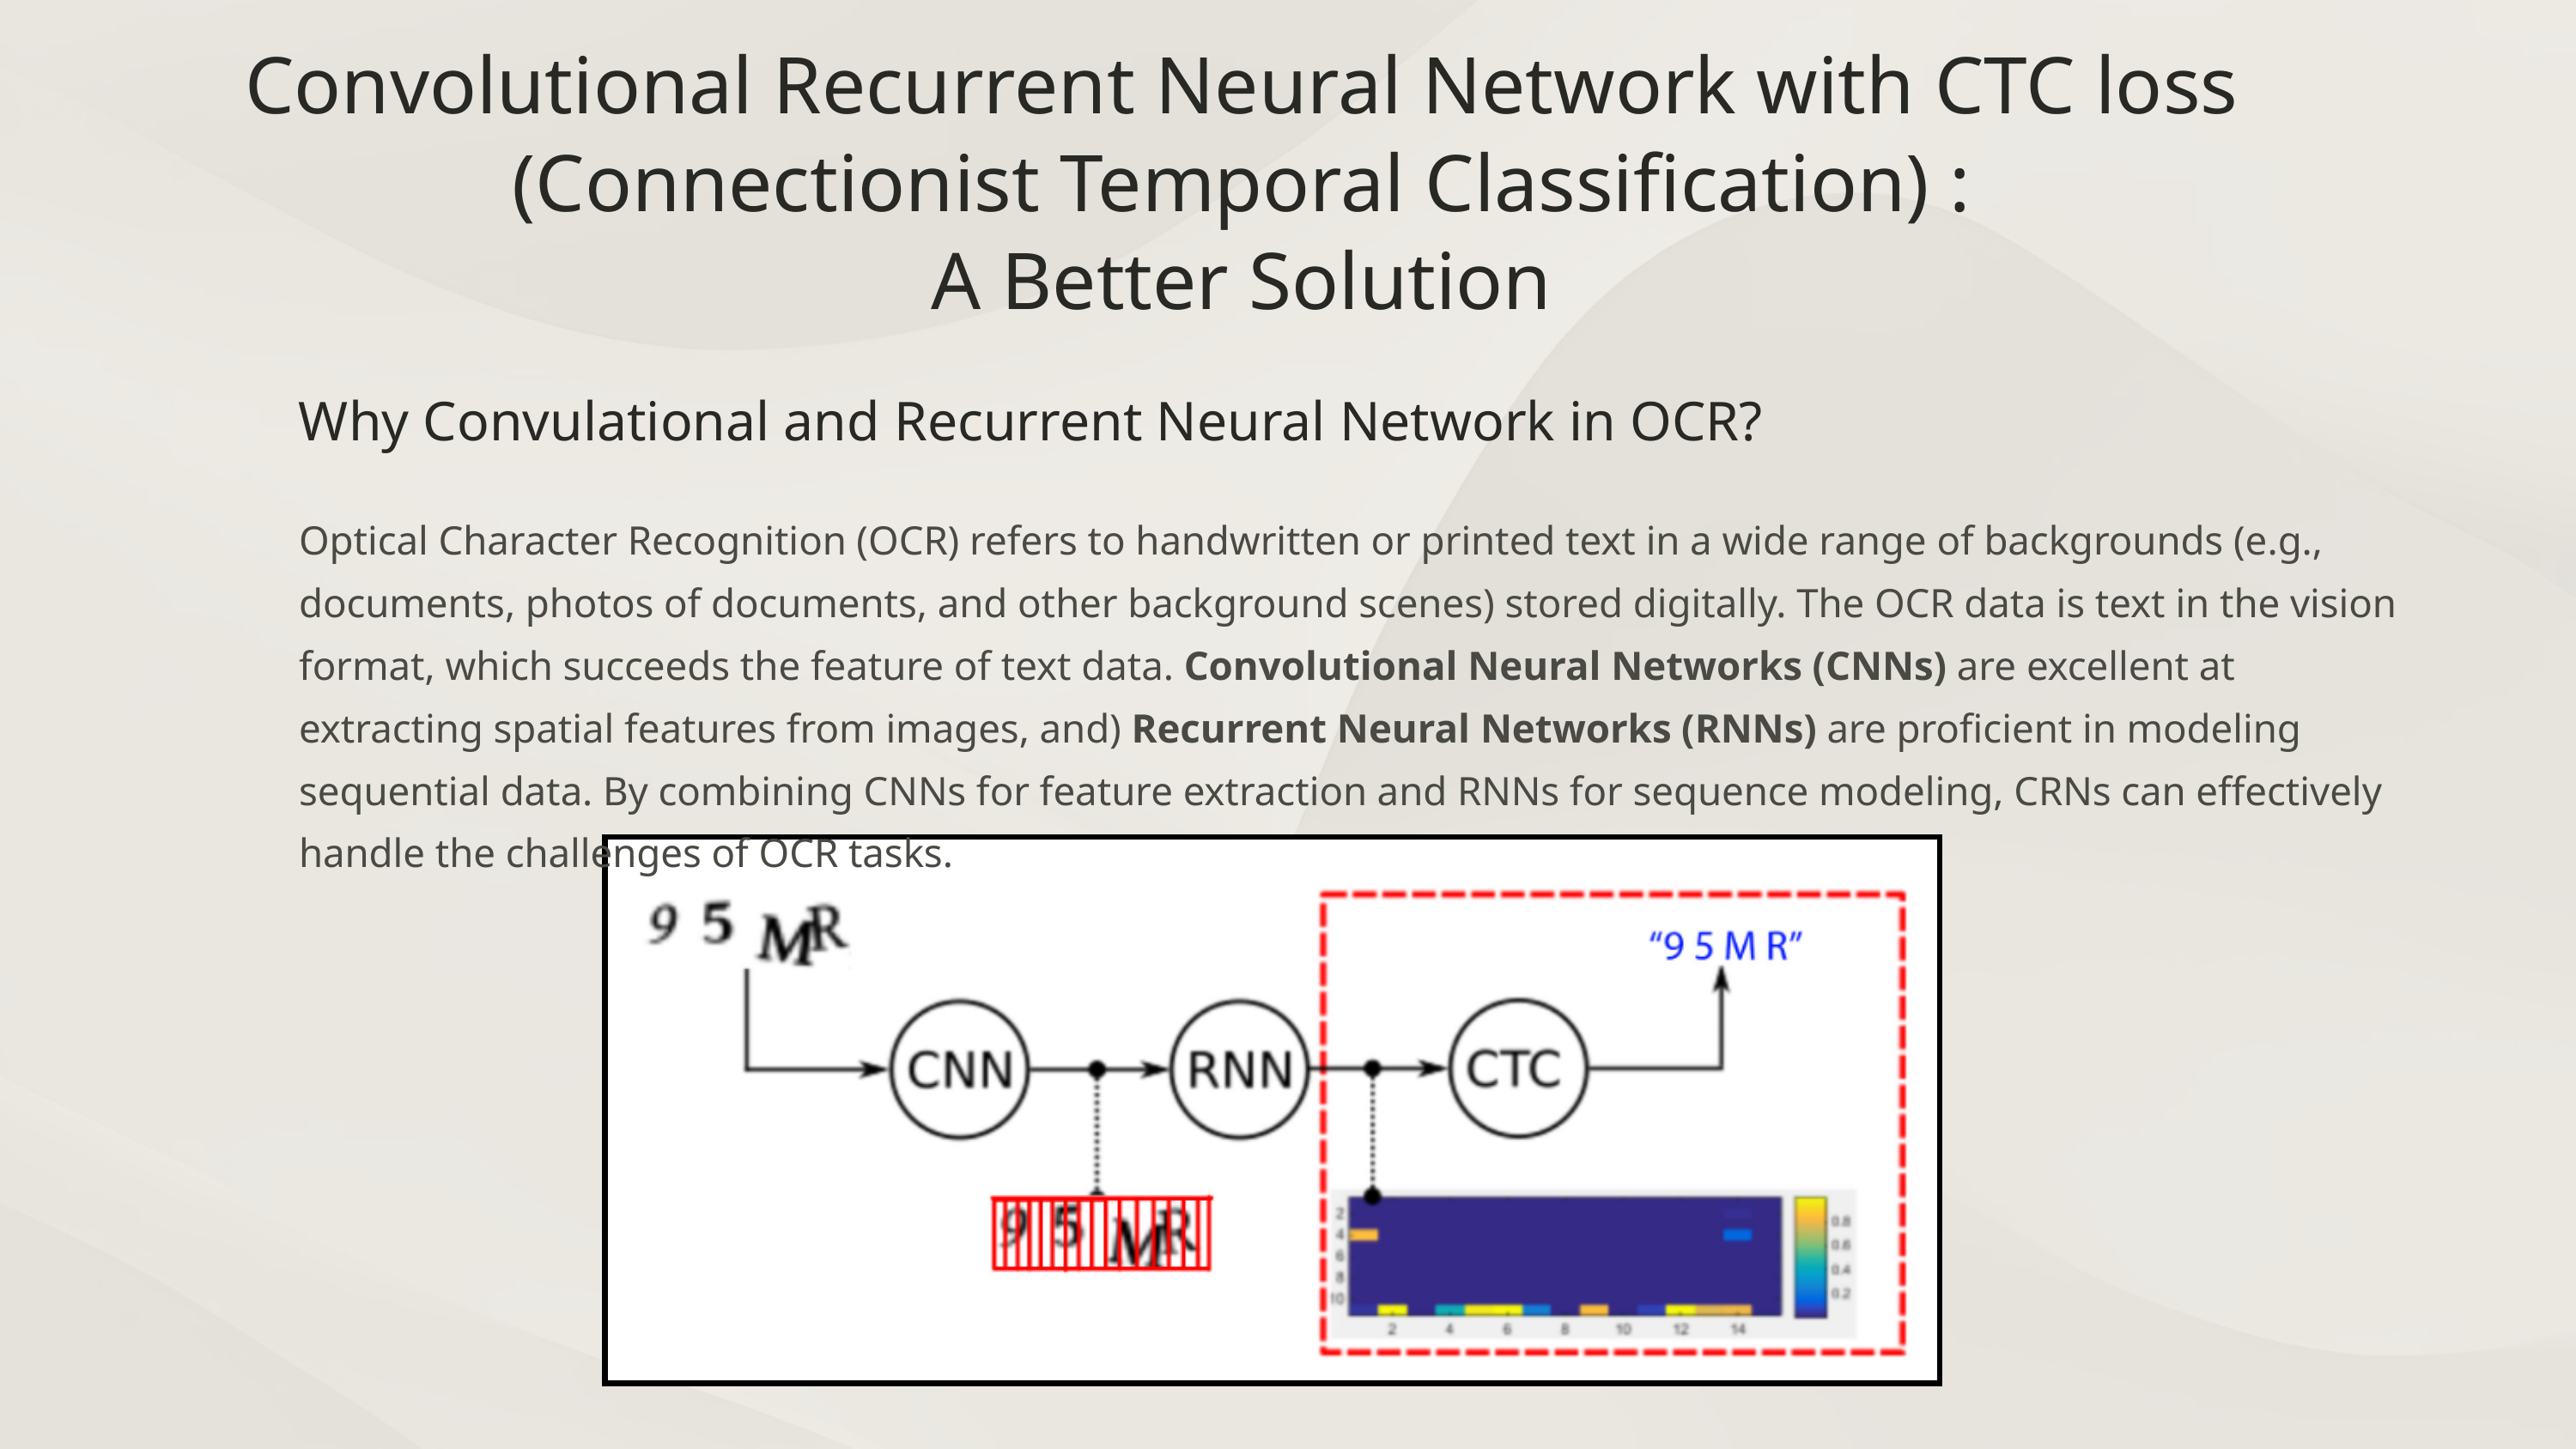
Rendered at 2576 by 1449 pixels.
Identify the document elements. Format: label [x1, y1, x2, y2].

text_box [0, 0, 2576, 1449]
